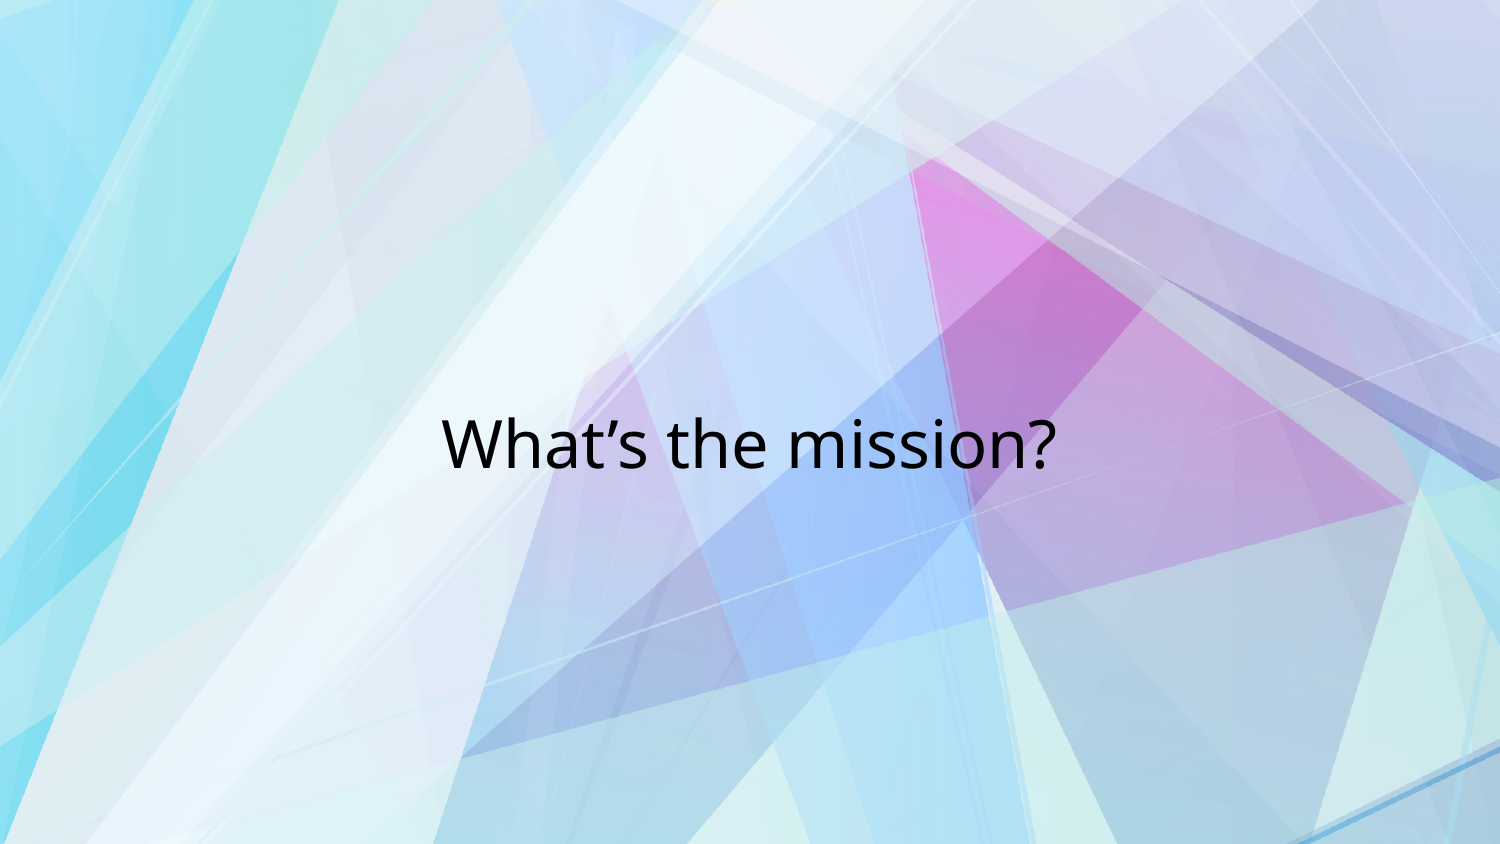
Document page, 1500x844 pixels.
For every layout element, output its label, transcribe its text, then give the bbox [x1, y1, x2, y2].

title What’s the mission? [112, 351, 1388, 532]
picture [0, 0, 1500, 844]
